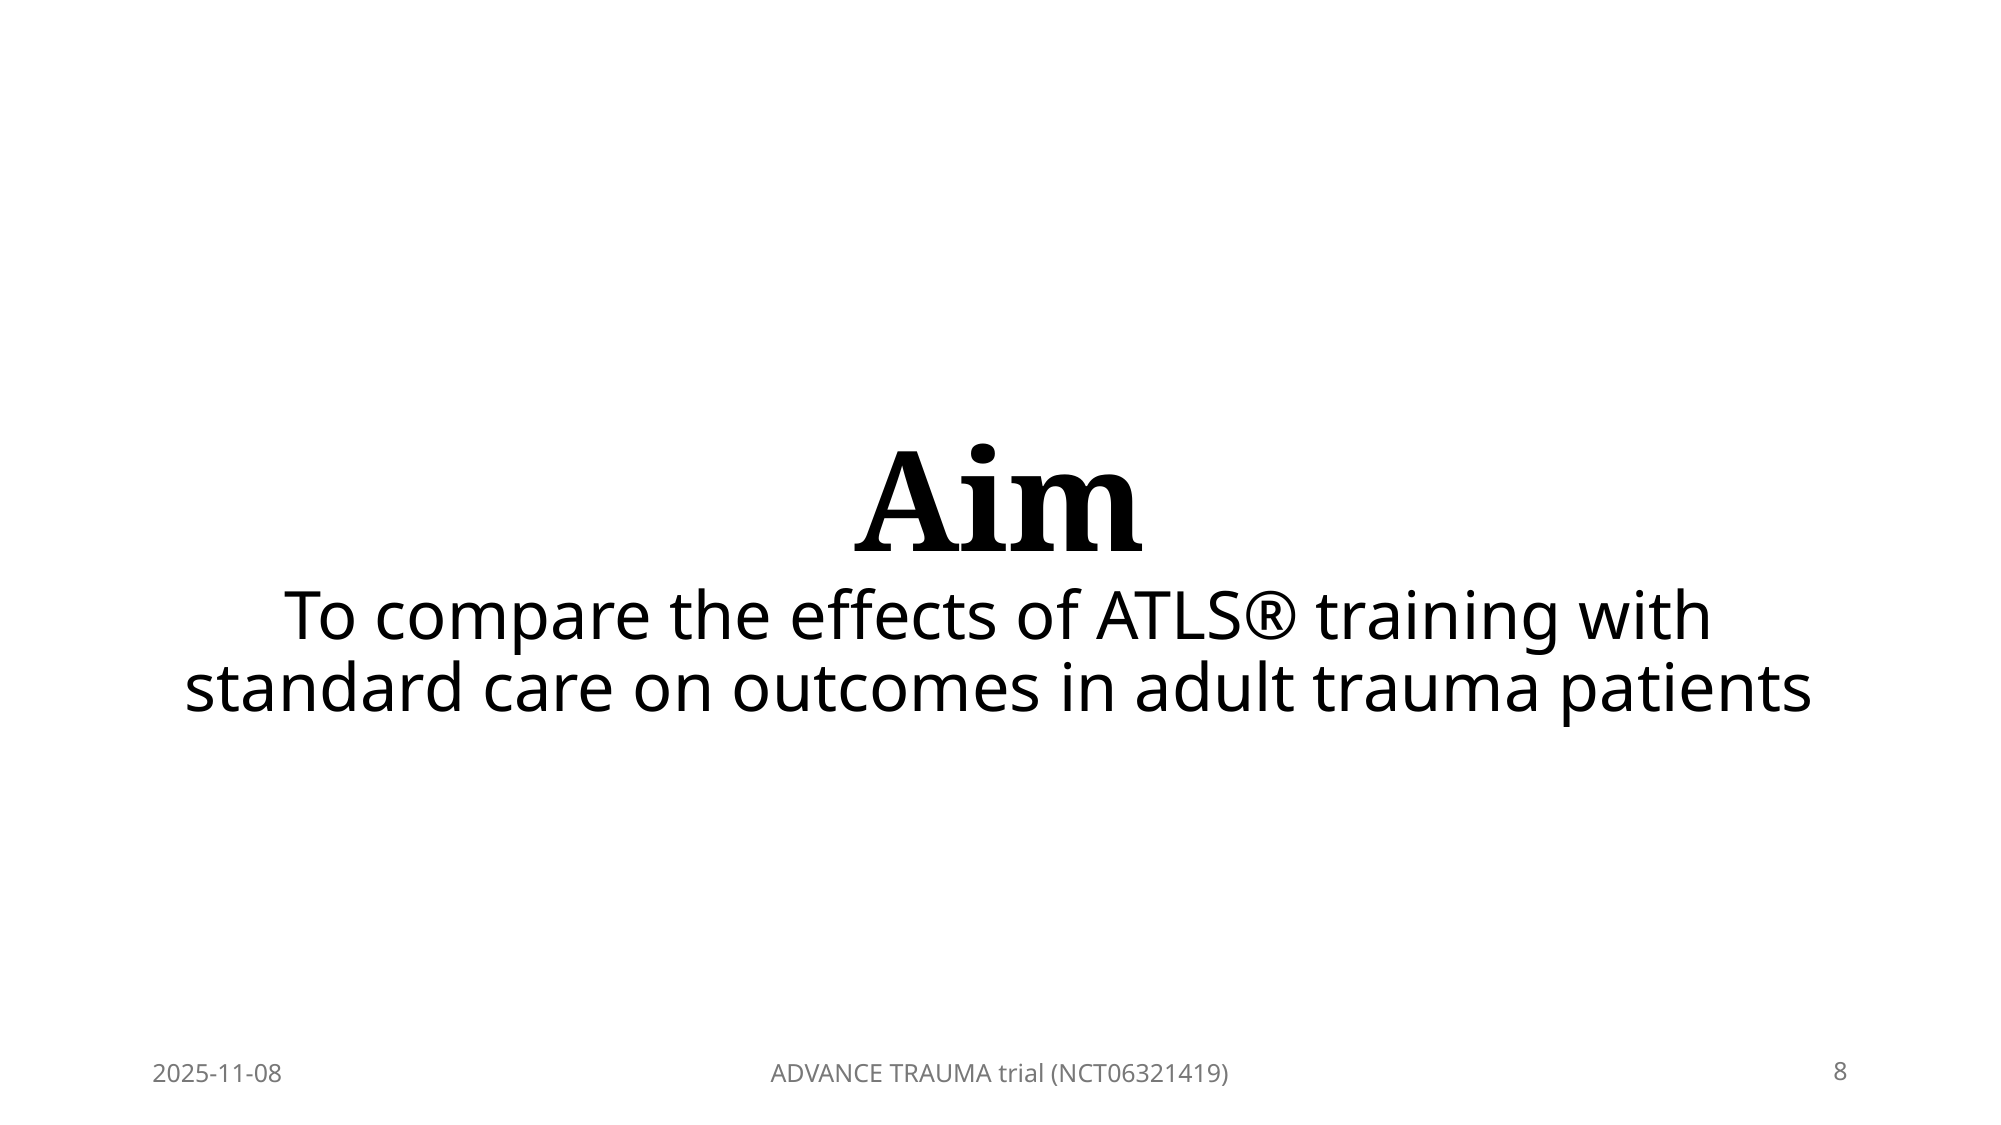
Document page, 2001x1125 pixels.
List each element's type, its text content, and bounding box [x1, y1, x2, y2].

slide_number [137, 1042, 588, 1103]
title Aim To compare the effects of ATLS® training with standard care on outcomes in adult trauma patients [137, 423, 1863, 734]
slide_number 8 [1412, 1042, 1863, 1103]
footer ADVANCE TRAUMA trial (NCT06321419) [662, 1042, 1338, 1103]
